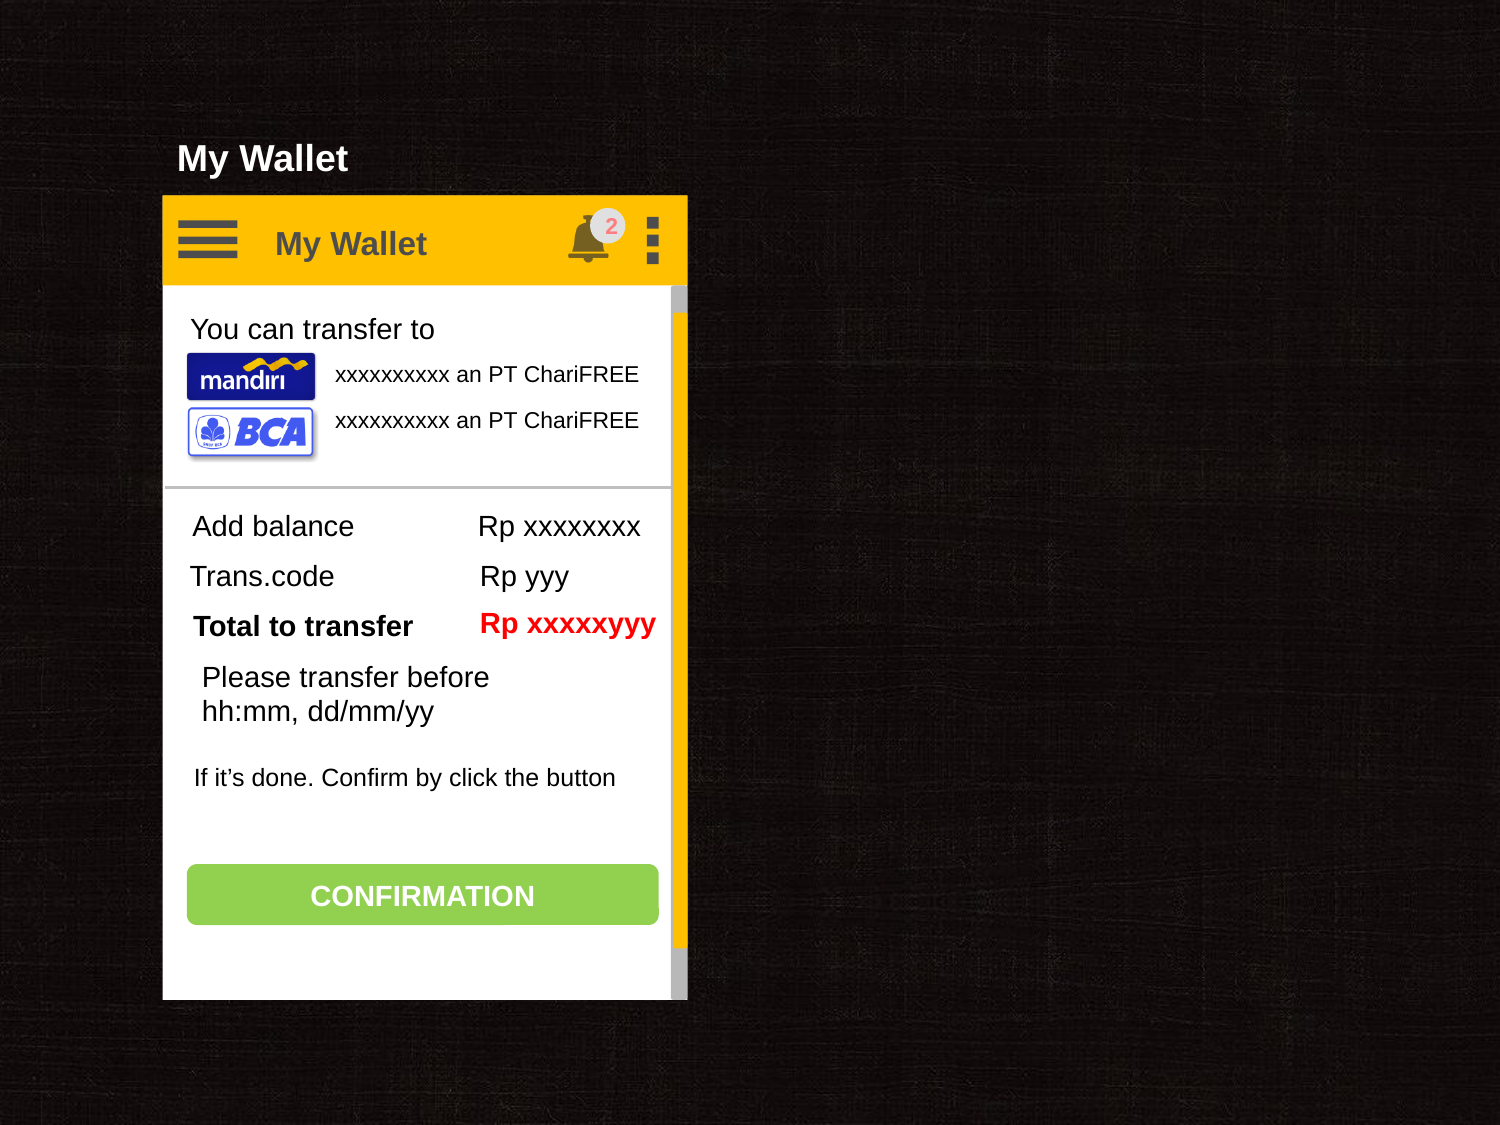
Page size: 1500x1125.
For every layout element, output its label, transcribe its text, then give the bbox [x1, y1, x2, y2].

text_box [176, 249, 239, 260]
text_box Rp xxxxxxxx [463, 499, 673, 550]
text_box Please transfer before hh:mm, dd/mm/yy [187, 650, 514, 736]
text_box xxxxxxxxxx an PT ChariFREE [334, 351, 662, 395]
text_box Trans.code [174, 549, 385, 600]
text_box [668, 647, 690, 1003]
text_box [161, 288, 670, 1002]
text_box Rp yyy [465, 549, 675, 596]
text_box [671, 310, 690, 951]
text_box xxxxxxxxxx an PT ChariFREE [323, 398, 662, 441]
text_box Rp xxxxxyyy [465, 596, 675, 647]
text_box My Wallet [162, 126, 364, 187]
text_box [176, 218, 239, 230]
text_box Add balance [177, 499, 388, 550]
text_box You can transfer to [175, 303, 451, 351]
text_box My Wallet [260, 214, 443, 270]
text_box [161, 193, 690, 288]
text_box [176, 234, 239, 246]
text_box CONFIRMATION [184, 861, 661, 928]
text_box Total to transfer [178, 599, 443, 650]
text_box If it’s done. Confirm by click the button [179, 754, 633, 800]
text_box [646, 216, 659, 265]
picture [0, 0, 1500, 1125]
text_box [668, 283, 690, 486]
